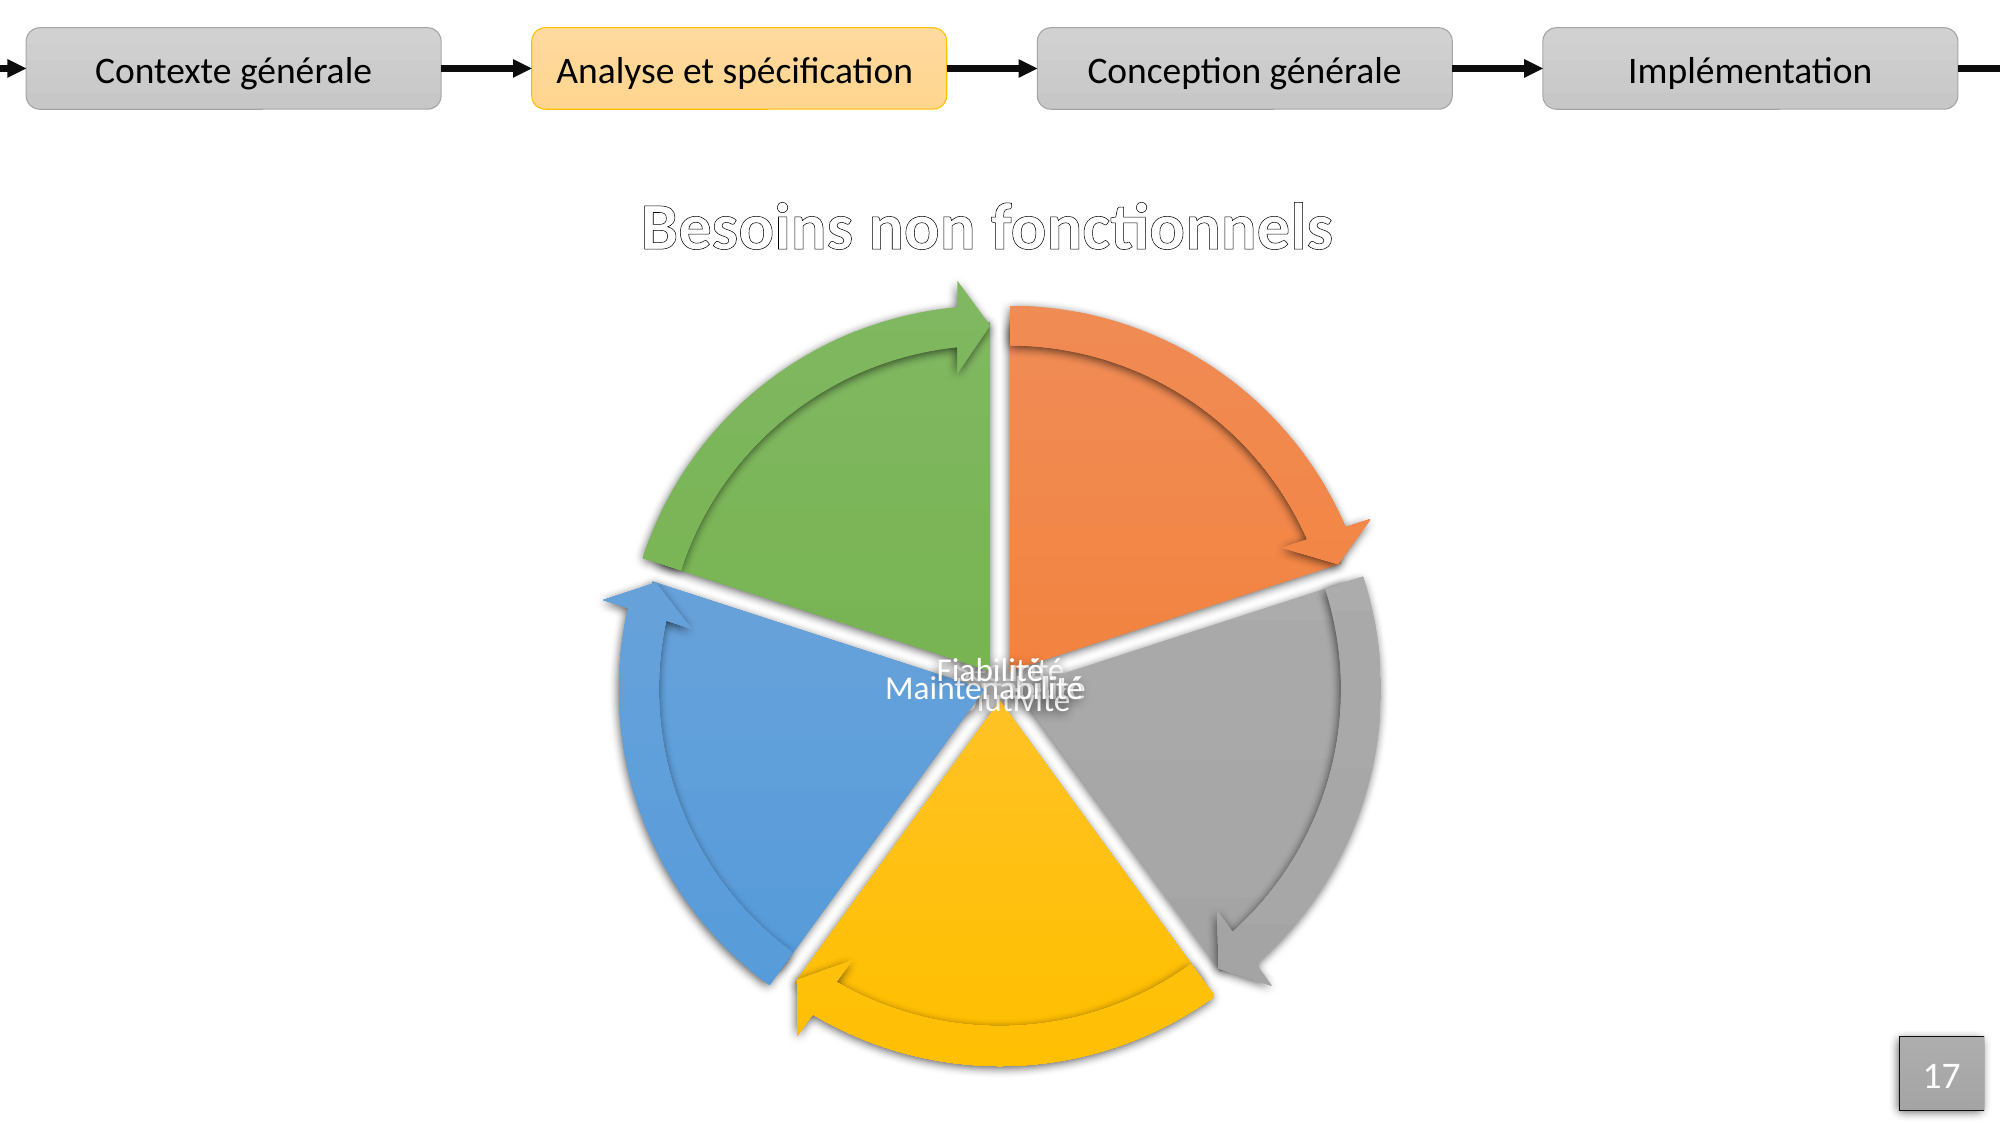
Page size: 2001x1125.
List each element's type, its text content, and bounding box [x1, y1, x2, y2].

text_box Besoins non fonctionnels [173, 174, 1802, 270]
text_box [0, 270, 2000, 1101]
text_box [0, 27, 2000, 110]
text_box 17 [1899, 1101, 1985, 1111]
